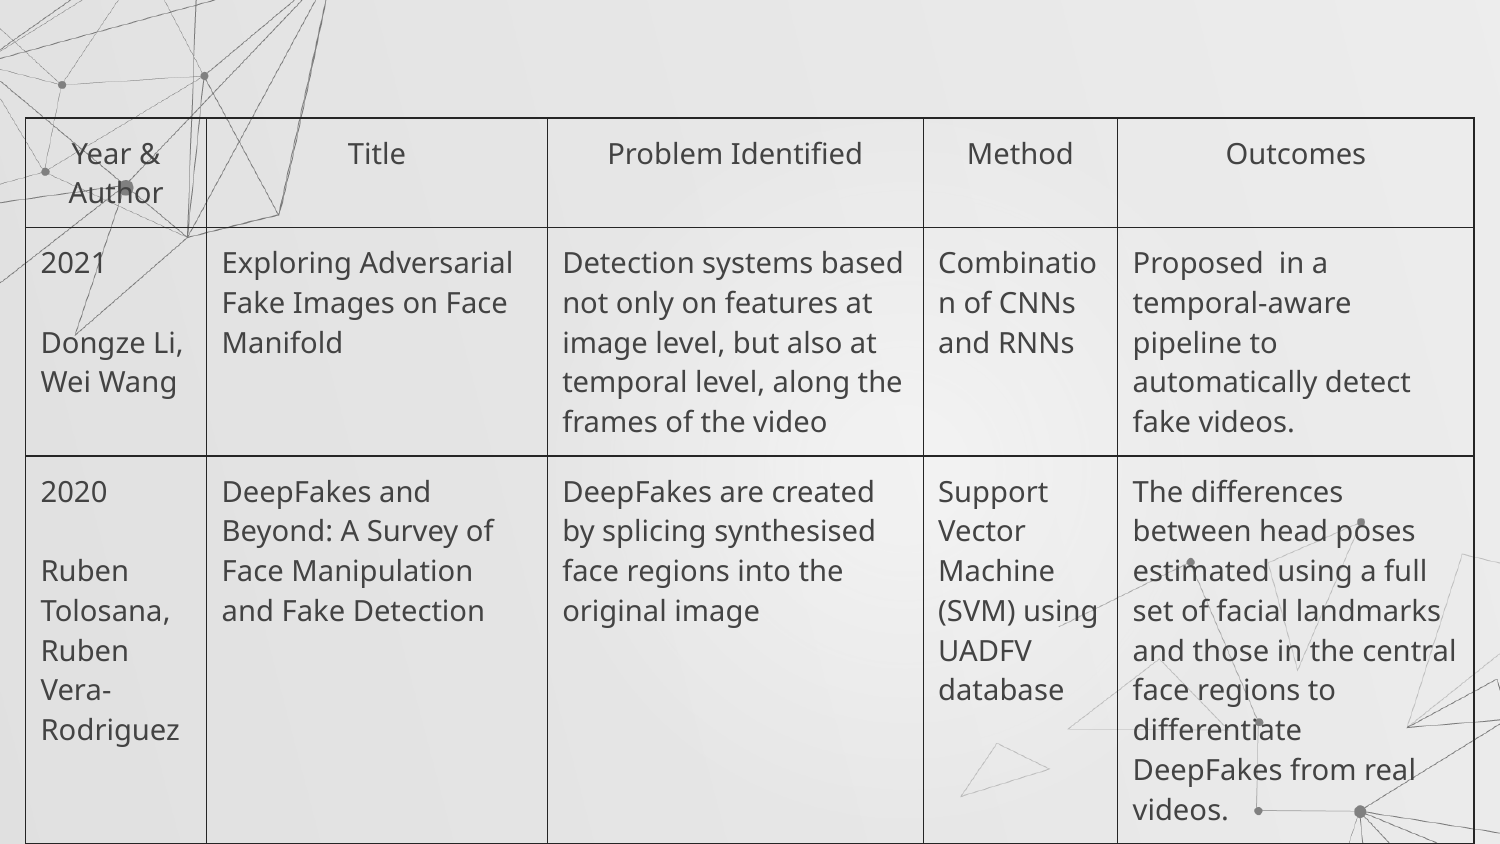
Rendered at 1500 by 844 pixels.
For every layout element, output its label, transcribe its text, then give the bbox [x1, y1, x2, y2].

picture [0, 0, 1500, 844]
table_header Title [207, 119, 547, 227]
table_cell The differences between head poses estimated using a full set of facial landmarks and those in the central face regions to differentiate DeepFakes from real videos. [1118, 457, 1473, 843]
table_cell 2021 Dongze Li, Wei Wang [26, 228, 206, 455]
table_cell Support Vector Machine (SVM) using UADFV database [924, 457, 1117, 843]
table_header Outcomes [1118, 119, 1473, 227]
table_cell Exploring Adversarial Fake Images on Face Manifold [207, 228, 547, 455]
table_cell DeepFakes and Beyond: A Survey of Face Manipulation and Fake Detection [207, 457, 547, 843]
table_header Method [924, 119, 1117, 227]
table_header Problem Identified [548, 119, 923, 227]
table_cell Combination of CNNs and RNNs [924, 228, 1117, 455]
table_header Year & Author [26, 119, 206, 227]
table_cell Proposed in a temporal-aware pipeline to automatically detect fake videos. [1118, 228, 1473, 455]
table_cell DeepFakes are created by splicing synthesised face regions into the original image [548, 457, 923, 843]
table_cell Detection systems based not only on features at image level, but also at temporal level, along the frames of the video [548, 228, 923, 455]
table_cell 2020 Ruben Tolosana, Ruben Vera-Rodriguez [26, 457, 206, 843]
